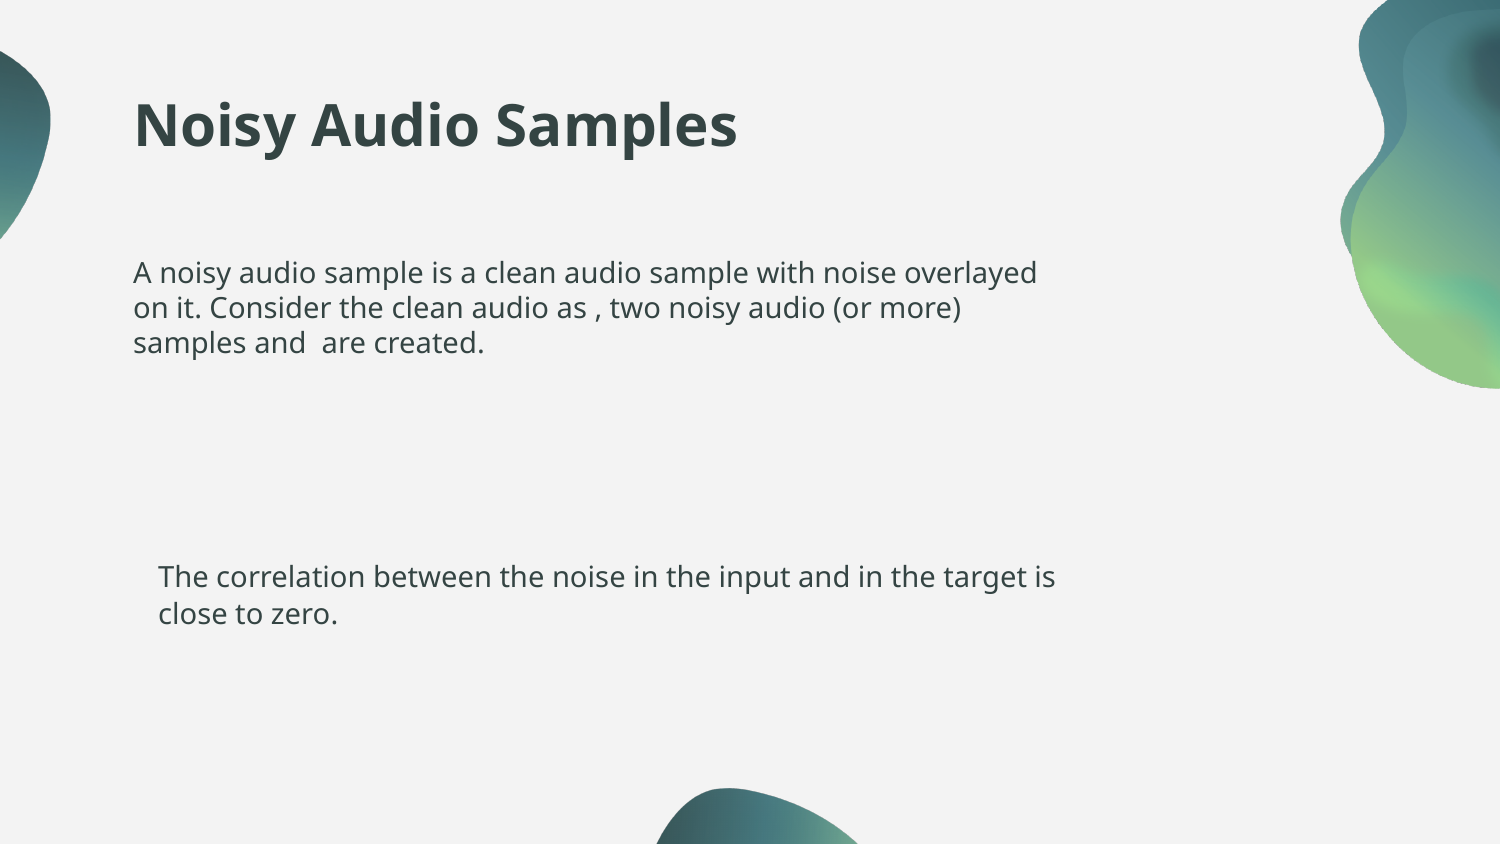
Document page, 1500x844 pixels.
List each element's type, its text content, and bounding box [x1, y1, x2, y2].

picture [635, 782, 901, 844]
picture [0, 29, 51, 294]
title Noisy Audio Samples [118, 72, 1382, 167]
picture [1246, 0, 1500, 435]
